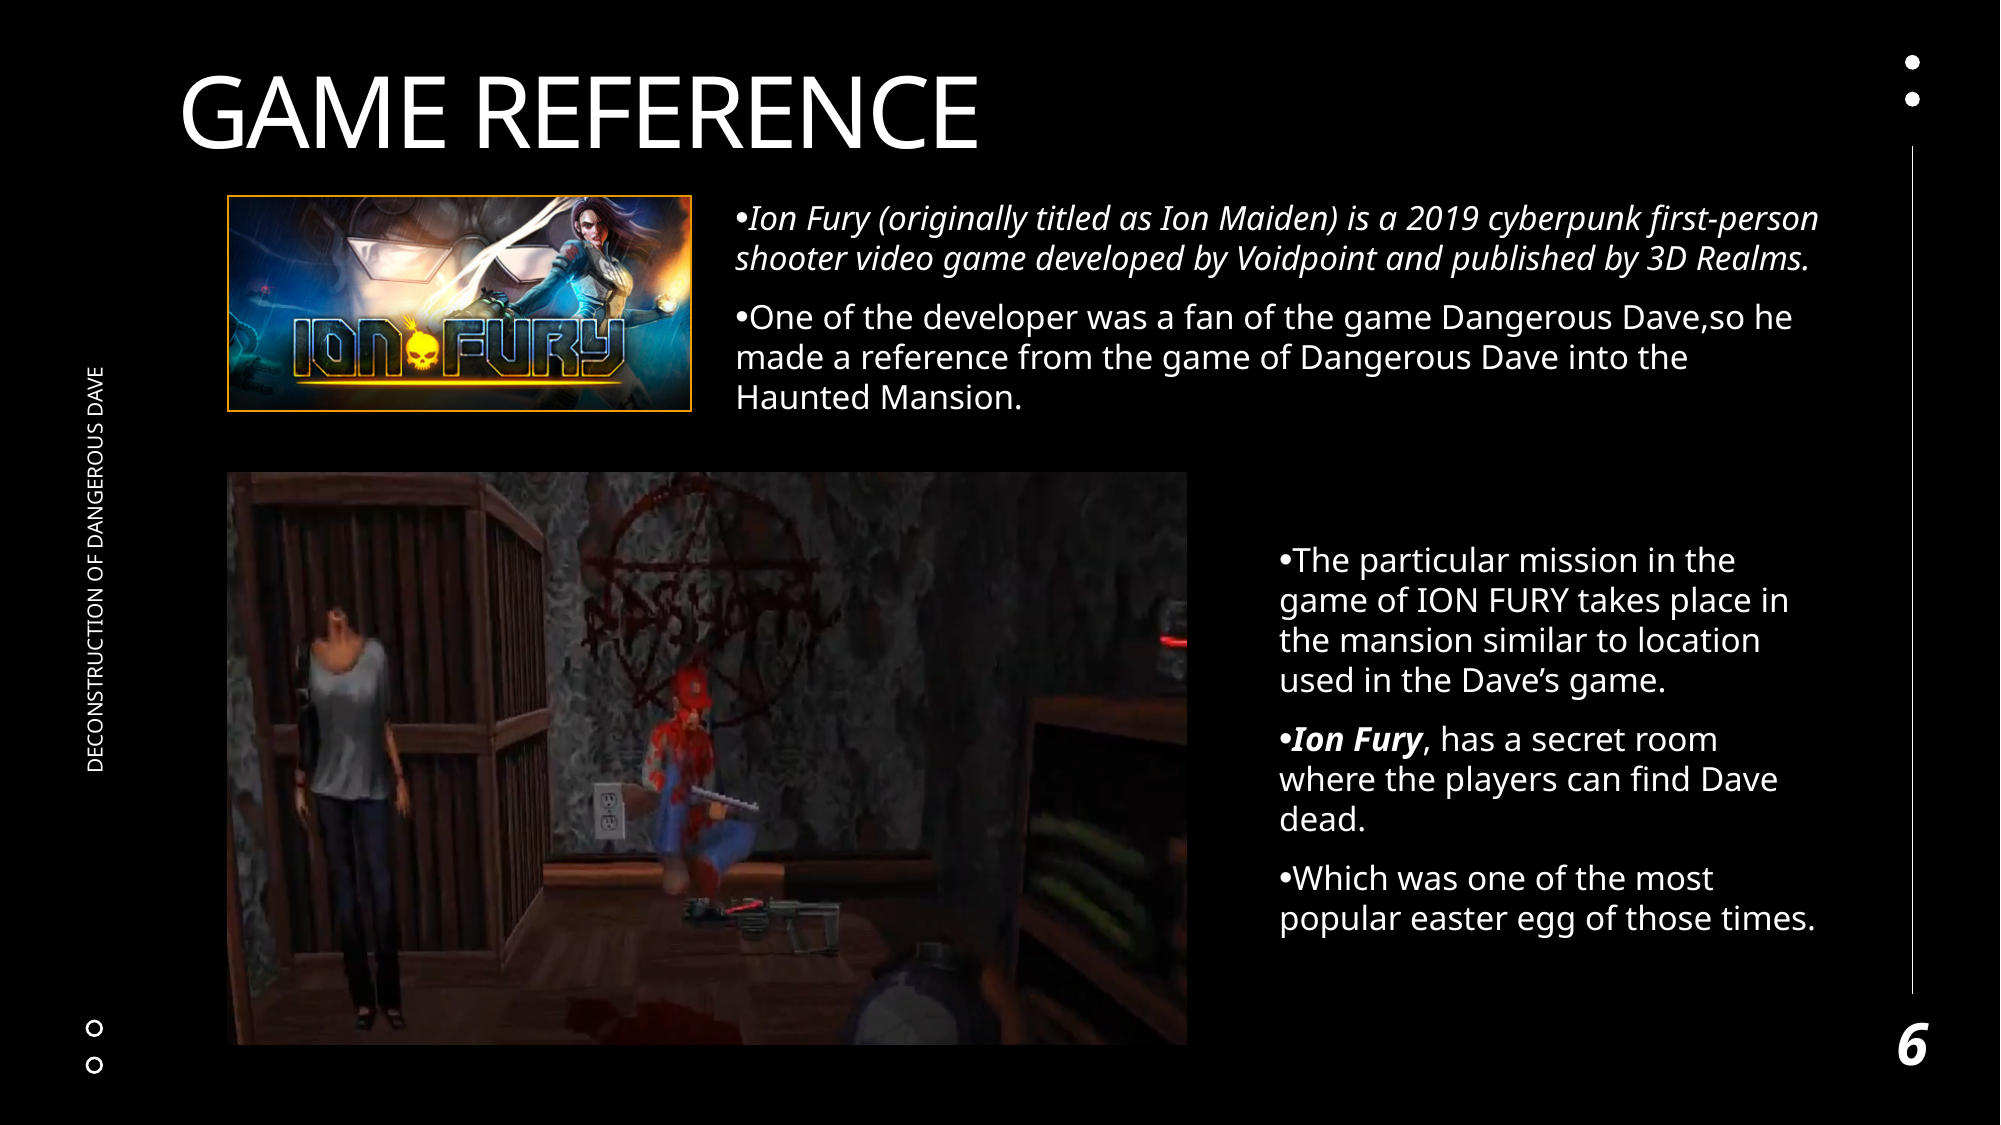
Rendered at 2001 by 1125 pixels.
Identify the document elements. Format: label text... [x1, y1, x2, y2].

slide_number 6 [1853, 1024, 1972, 1070]
text_box The particular mission in the game of ION FURY takes place in the mansion similar to location used in the Dave’s game. Ion Fury, has a secret room where the players can find Dave dead. Which was one of the most popular easter egg of those times. [1279, 539, 1823, 979]
picture [227, 472, 1188, 1046]
picture [227, 195, 692, 413]
title GAME REFERENCE [176, 48, 1428, 196]
text_box Ion Fury (originally titled as Ion Maiden) is a 2019 cyberpunk first-person shooter video game developed by Voidpoint and published by 3D Realms. One of the developer was a fan of the game Dangerous Dave,so he made a reference from the game of Dangerous Dave into the Haunted Mansion. [735, 197, 1823, 482]
footer DECONSTRUCTION OF DANGEROUS DAVE [67, 146, 122, 995]
